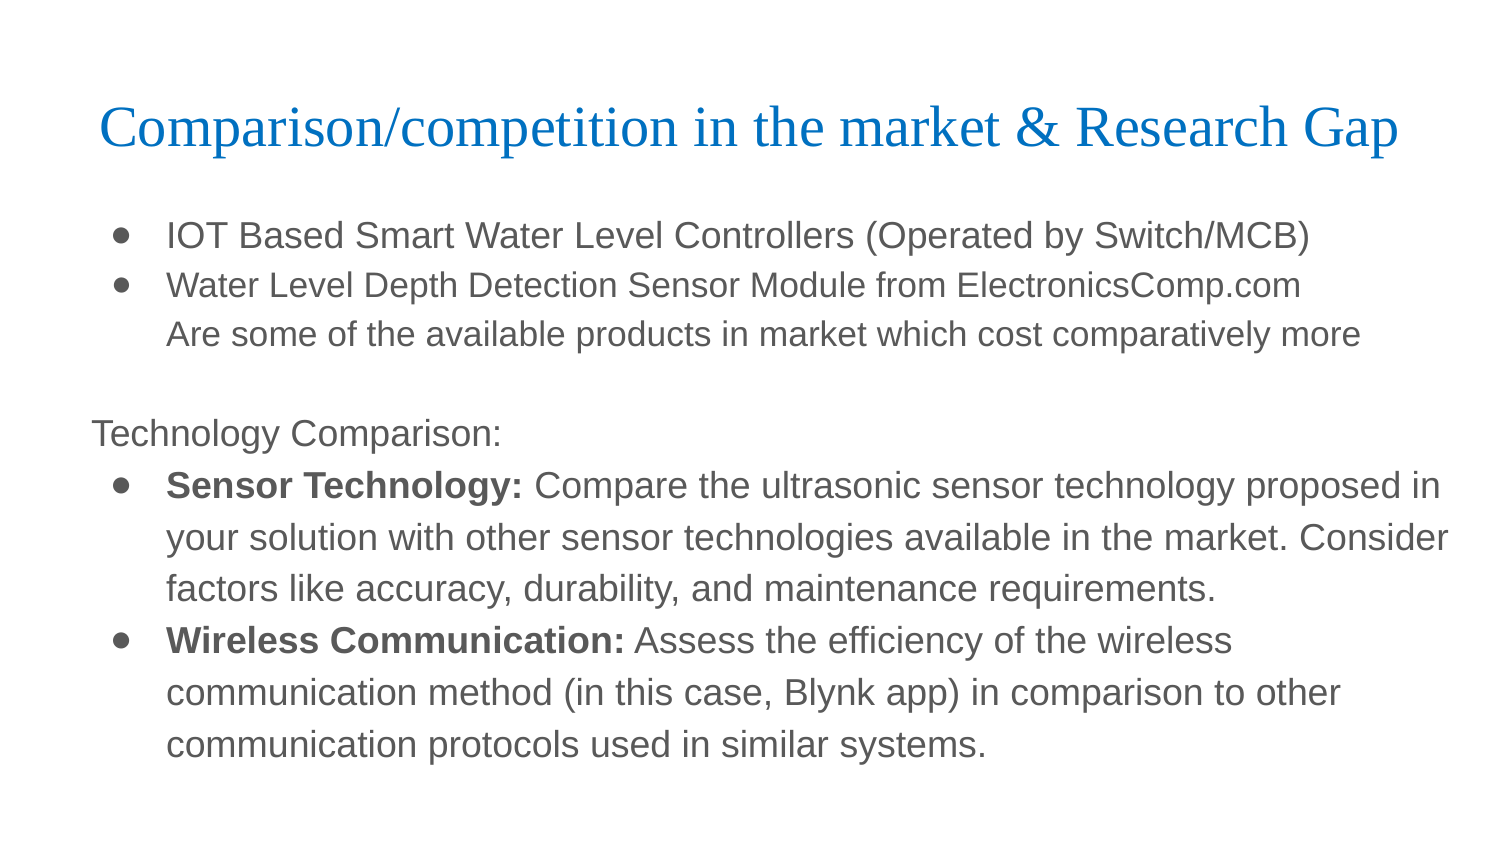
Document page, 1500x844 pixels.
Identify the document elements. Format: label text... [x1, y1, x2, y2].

title Comparison/competition in the market & Research Gap [51, 72, 1449, 167]
list IOT Based Smart Water Level Controllers (Operated by Switch/MCB) Water Level Depth Detection Sensor Module from ElectronicsComp.com Are some of the available products in market which cost comparatively more Technology Comparison: Sensor Technology: Compare the ultrasonic sensor technology proposed in your solution with other sensor technologies available in the market. Consider factors like accuracy, durability, and maintenance requirements. Wireless Communication: Assess the efficiency of the wireless communication method (in this case, Blynk app) in comparison to other communication protocols used in similar systems. [76, 189, 1474, 805]
